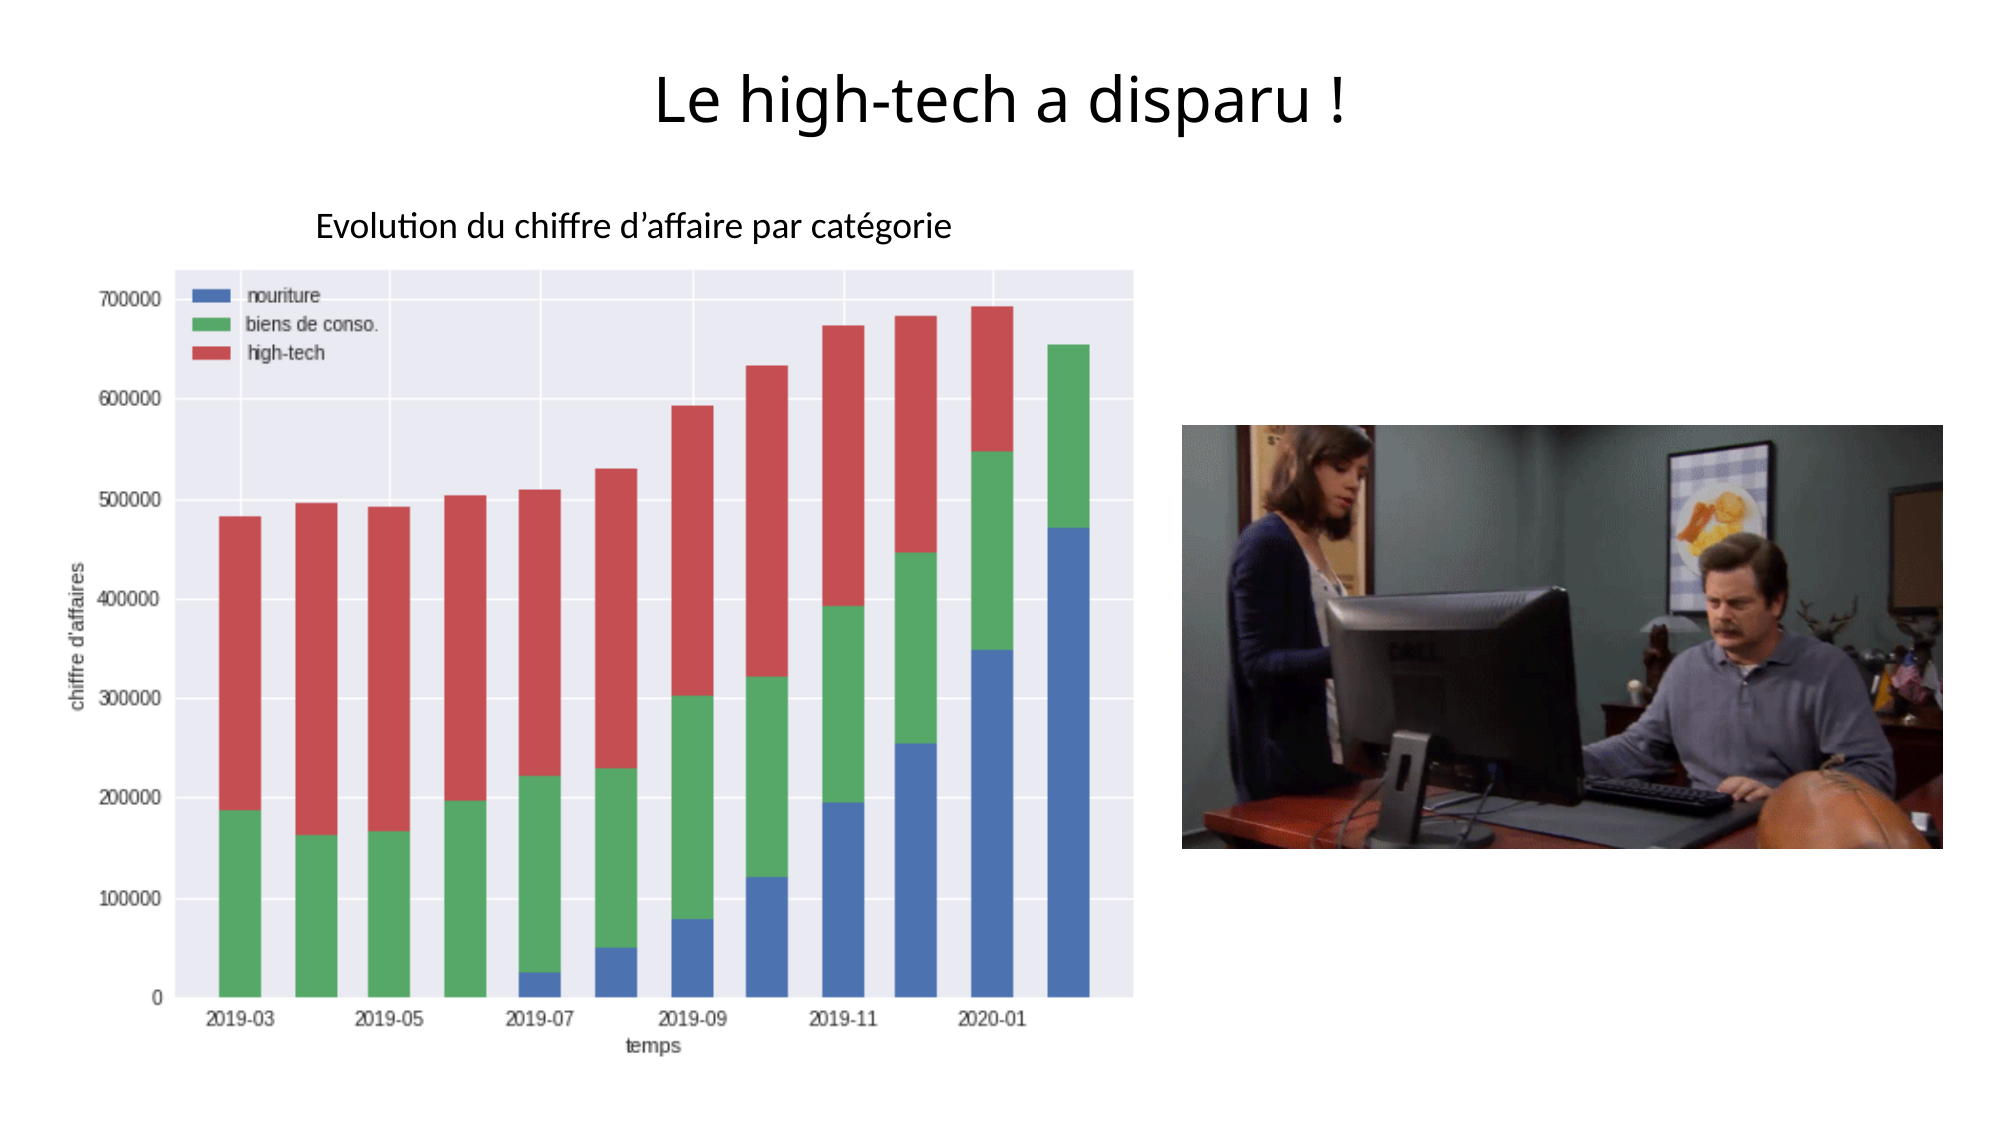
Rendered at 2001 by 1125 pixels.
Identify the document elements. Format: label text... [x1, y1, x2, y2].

picture [1182, 425, 1943, 849]
title Le high-tech a disparu ! [137, 59, 1863, 144]
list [21, 156, 1259, 1118]
